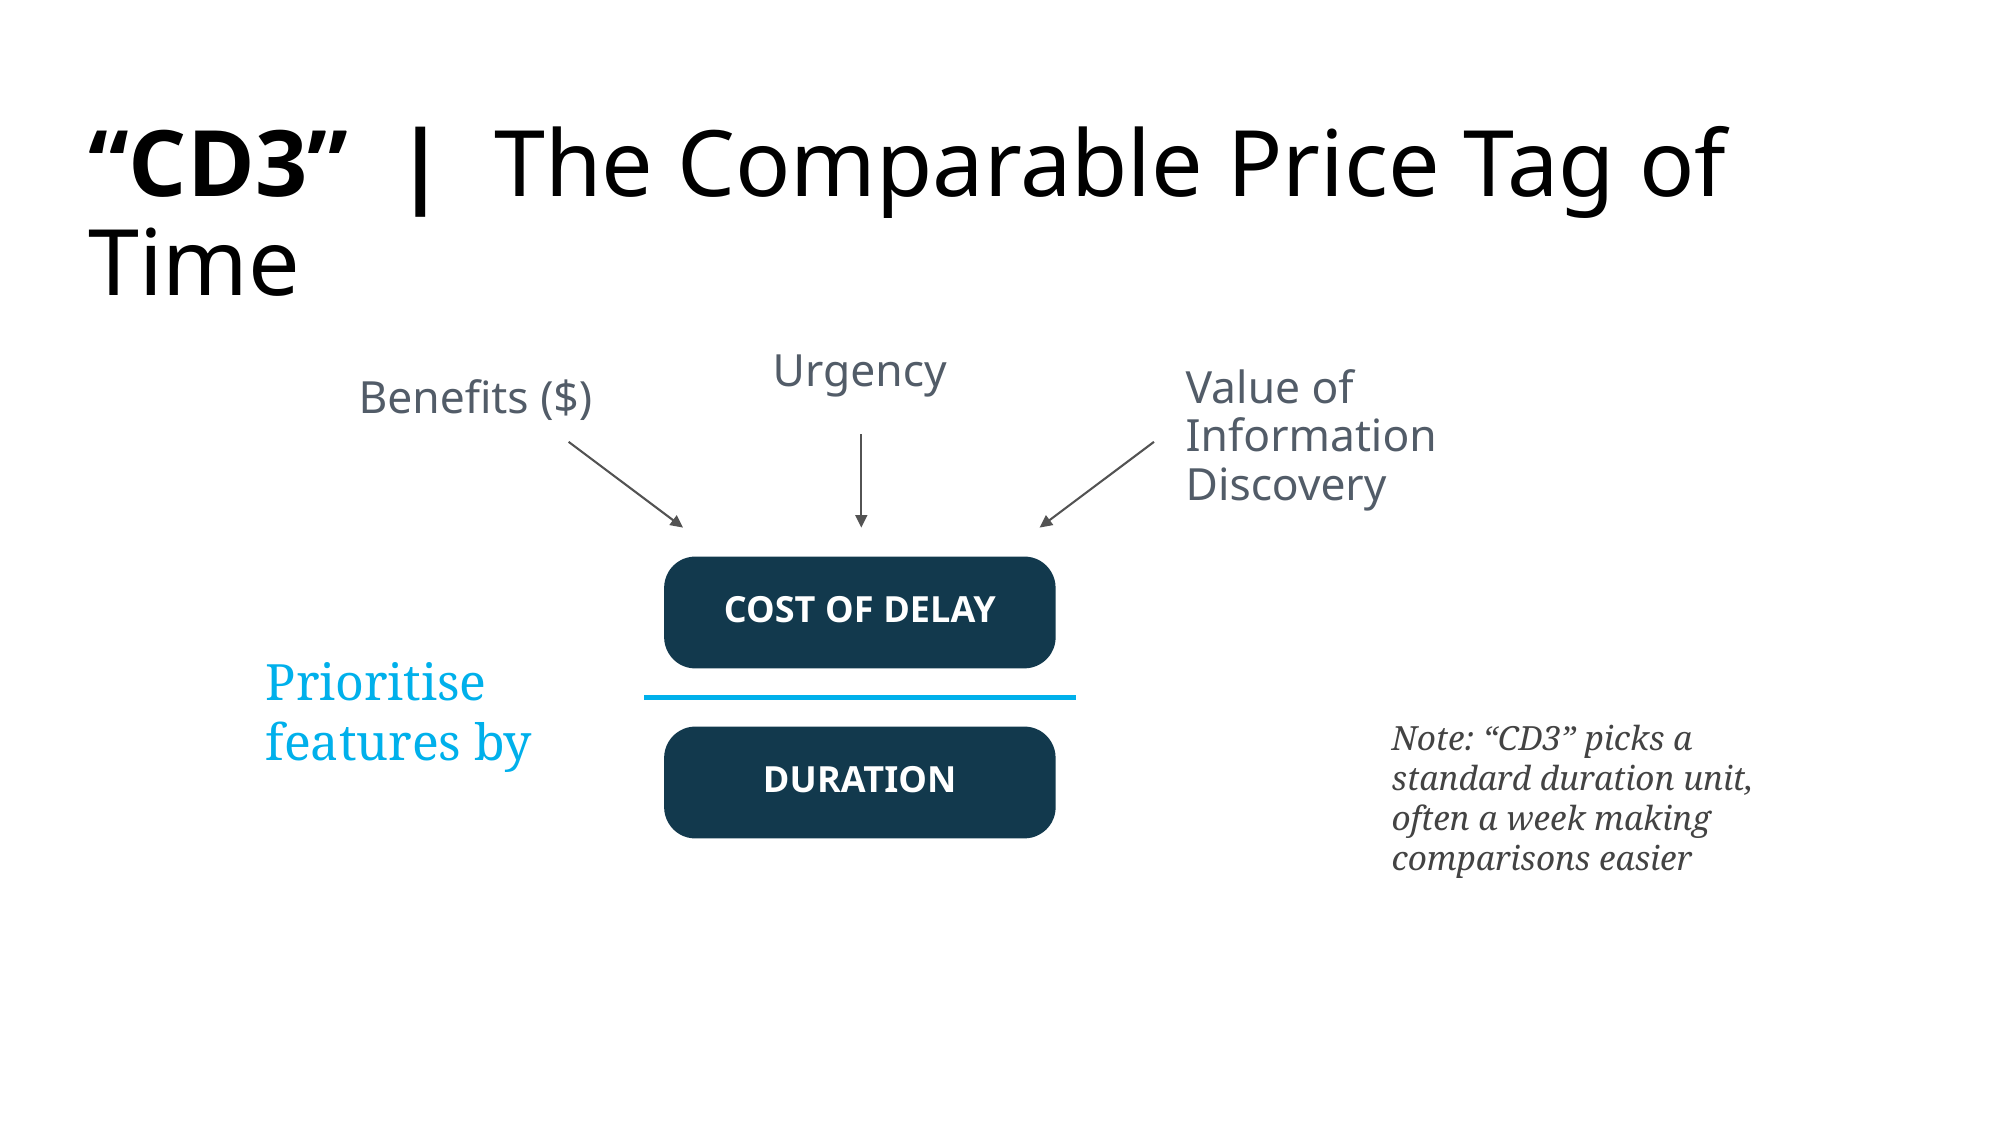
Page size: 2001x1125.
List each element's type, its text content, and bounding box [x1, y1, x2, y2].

text_box Prioritise features by [255, 640, 600, 727]
text_box Value of Information Discovery [1175, 355, 1508, 458]
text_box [568, 441, 683, 528]
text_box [664, 556, 1056, 669]
text_box Urgency [671, 338, 1048, 441]
title “CD3” | The Comparable Price Tag of Time [68, 97, 1932, 223]
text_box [1039, 441, 1154, 528]
text_box Note: “CD3” picks a standard duration unit, often a week making comparisons easier [1371, 697, 1817, 884]
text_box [664, 726, 1056, 839]
text_box Benefits ($) [348, 365, 665, 468]
